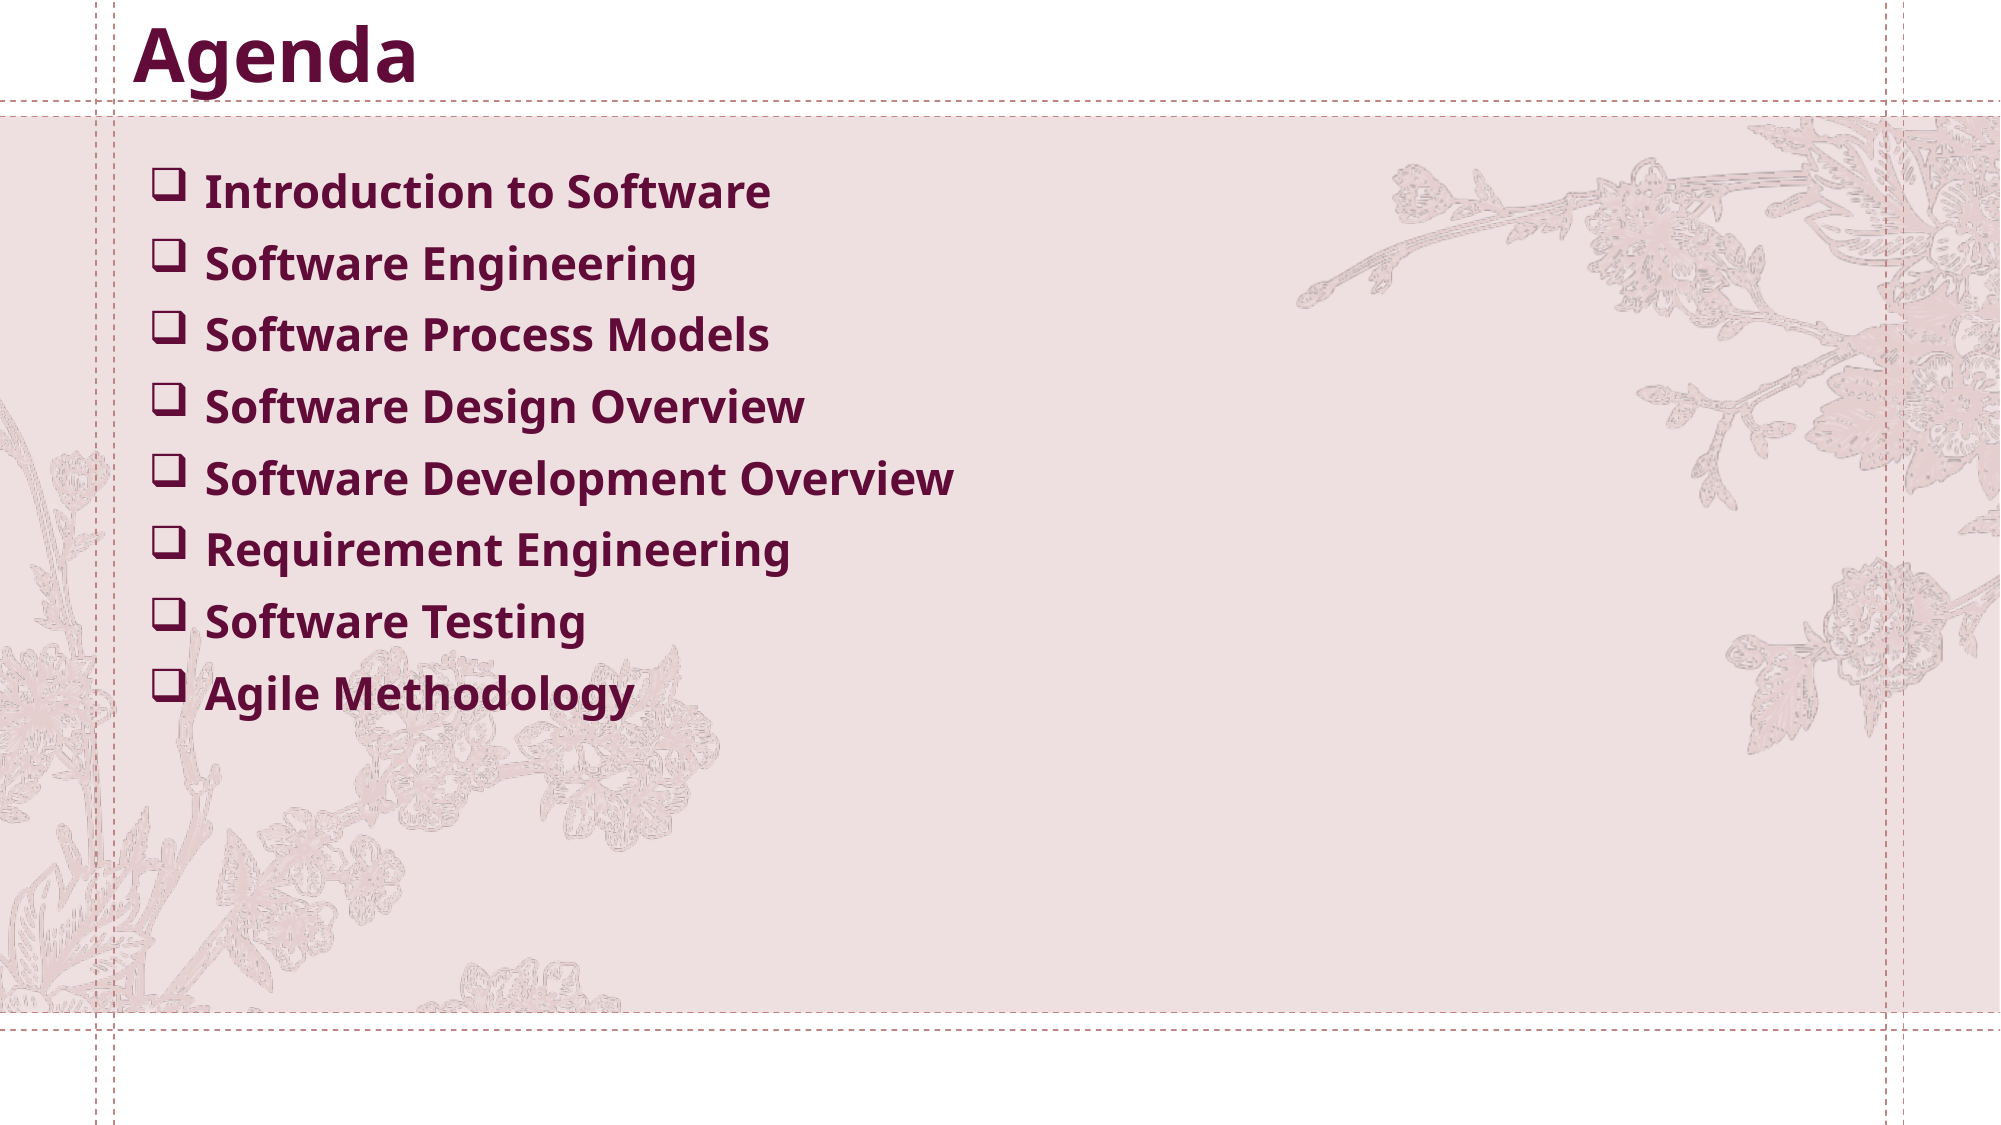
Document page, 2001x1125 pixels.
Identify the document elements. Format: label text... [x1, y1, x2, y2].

picture [1240, 116, 2000, 873]
text_box Agenda [119, 0, 1214, 105]
text_box Introduction to Software Software Engineering Software Process Models Software Design Overview Software Development Overview Requirement Engineering Software Testing Agile Methodology [133, 155, 1135, 727]
picture [0, 297, 778, 1013]
